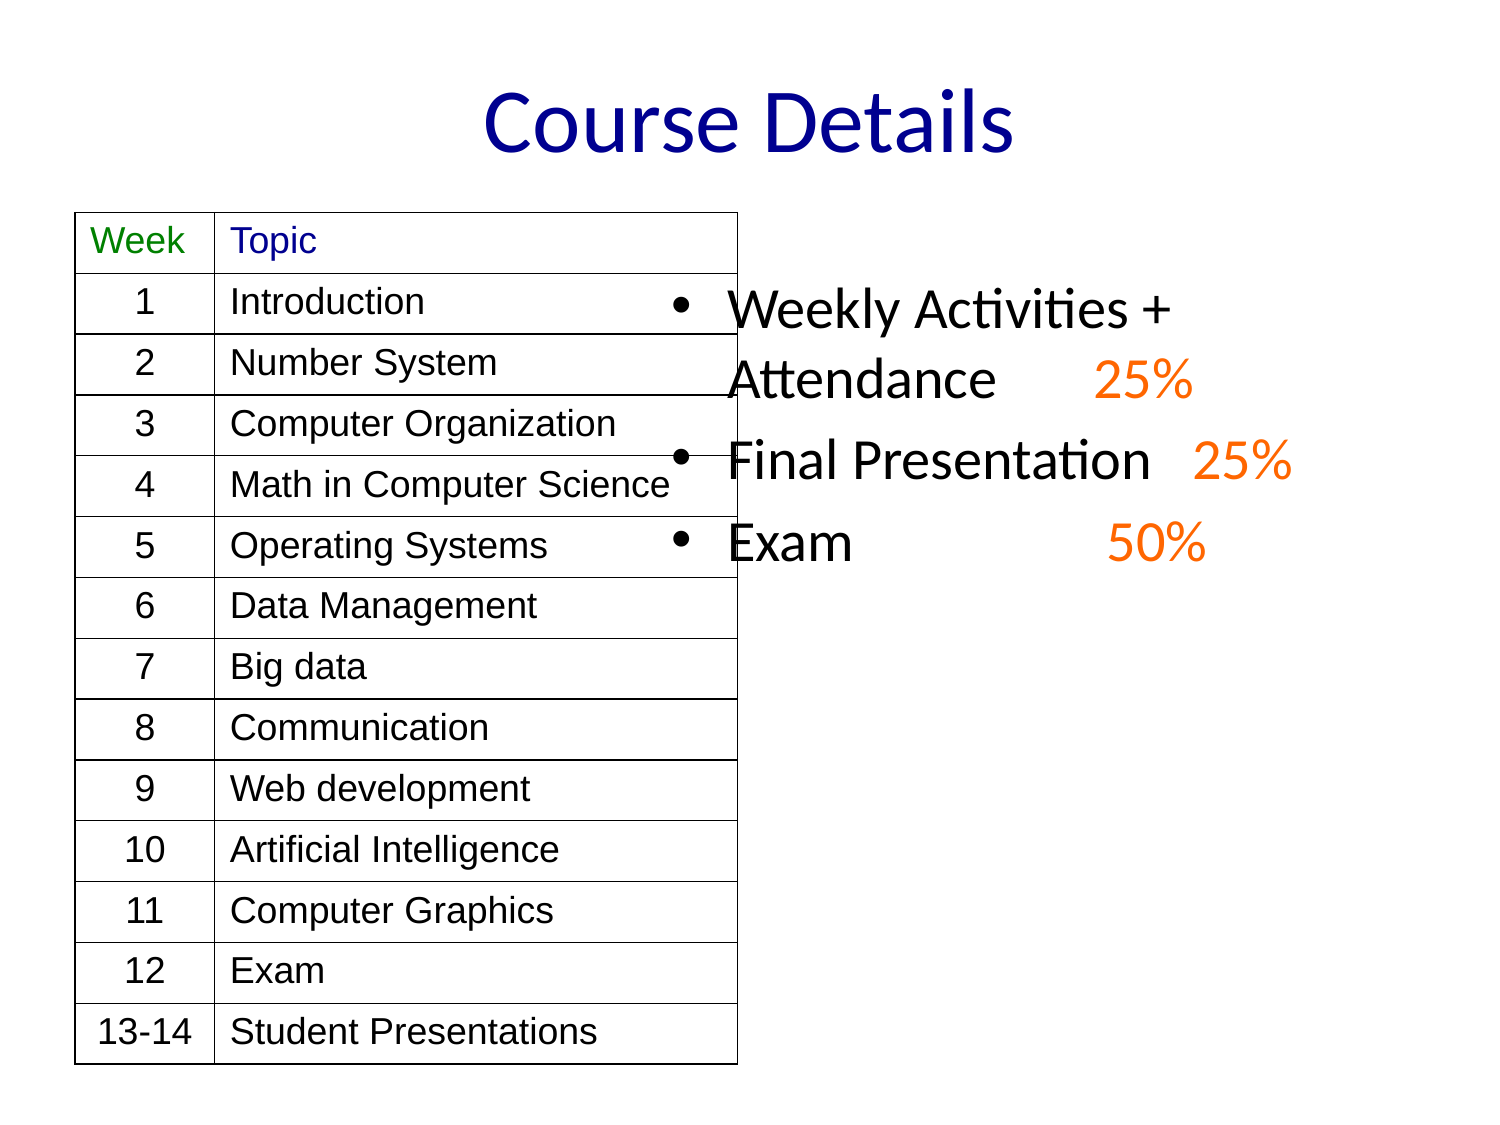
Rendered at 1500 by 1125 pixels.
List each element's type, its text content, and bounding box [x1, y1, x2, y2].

table_cell 8 [76, 700, 214, 759]
table_header Topic [215, 213, 737, 273]
table_cell 4 [76, 456, 214, 516]
table_cell 12 [76, 943, 214, 1003]
table_cell Student Presentations [215, 1004, 737, 1063]
table_cell 5 [76, 517, 214, 577]
title Course Details [0, 0, 1500, 233]
table_cell Introduction [215, 274, 655, 333]
table_cell Communication [215, 700, 655, 759]
list Weekly Activities + Attendance 25% Final Presentation 25% Exam 50% [655, 262, 1425, 1005]
table_cell Exam [215, 943, 655, 1003]
table_cell Math in Computer Science [215, 456, 655, 516]
table_cell Data Management [215, 578, 655, 638]
table_cell Operating Systems [215, 517, 655, 577]
table_cell 3 [76, 396, 214, 455]
table_cell 11 [76, 882, 214, 942]
table_cell 6 [76, 578, 214, 638]
table_cell 7 [76, 639, 214, 698]
table_cell Number System [215, 335, 655, 394]
table_cell 10 [76, 821, 214, 881]
table_cell Computer Organization [215, 396, 655, 455]
table_cell 9 [76, 761, 214, 820]
table_cell 1 [76, 274, 214, 333]
table_cell Computer Graphics [215, 882, 655, 942]
table_cell Web development [215, 761, 655, 820]
table_cell 13-14 [76, 1004, 214, 1063]
table_header Week [76, 213, 214, 273]
table_cell Artificial Intelligence [215, 821, 655, 881]
table_cell 2 [76, 335, 214, 394]
table_cell Big data [215, 639, 655, 698]
